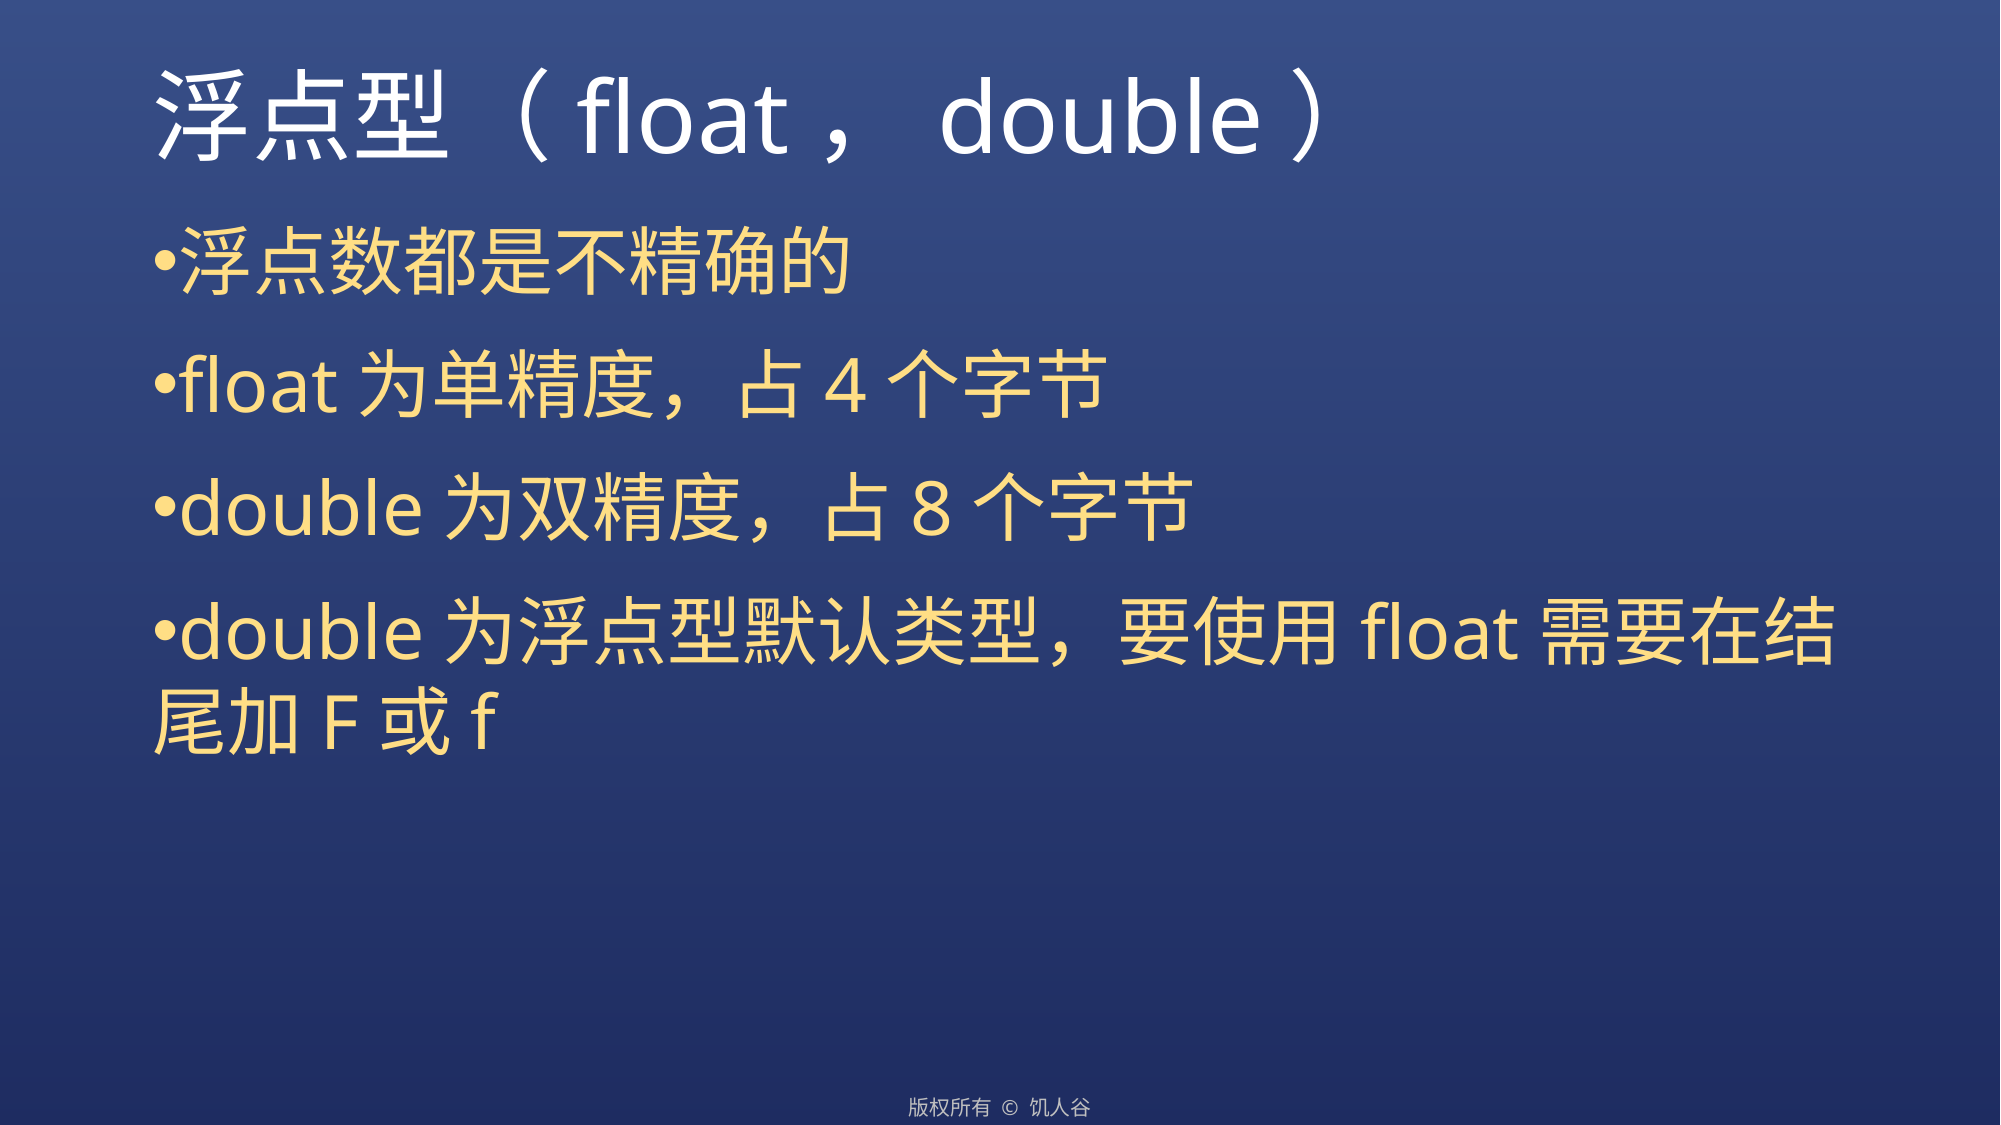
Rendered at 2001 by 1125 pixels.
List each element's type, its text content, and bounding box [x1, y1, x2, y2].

list 浮点数都是不精确的 float为单精度，占4个字节 double为双精度，占8个字节 double为浮点型默认类型，要使用float需要在结尾加F或f [137, 206, 1863, 1090]
title 浮点型（float，double） [137, 59, 1863, 184]
